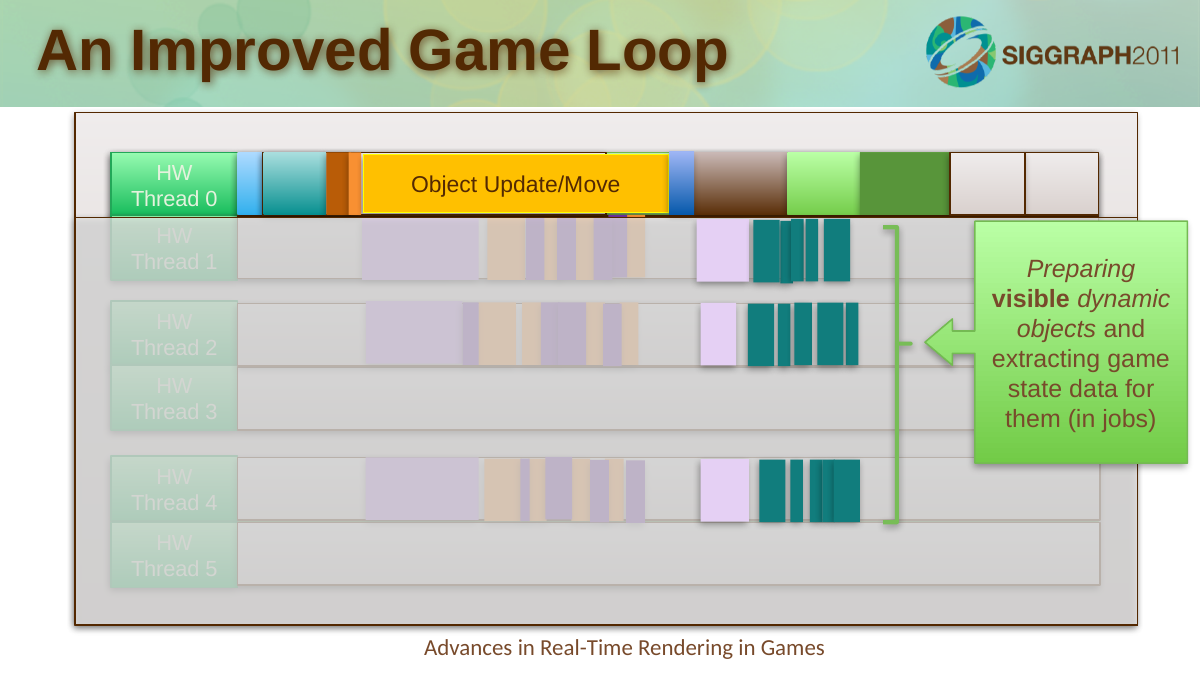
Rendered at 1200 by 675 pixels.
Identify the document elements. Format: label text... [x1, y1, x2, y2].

text_box [700, 459, 749, 522]
text_box [833, 459, 860, 523]
text_box [263, 152, 324, 215]
text_box [859, 152, 947, 215]
text_box [805, 218, 819, 282]
text_box [753, 219, 780, 283]
title An Improved Game Loop [24, 0, 1128, 96]
text_box [74, 217, 1138, 626]
text_box [348, 152, 362, 215]
text_box HW Thread 0 [110, 152, 233, 213]
text_box [759, 459, 786, 523]
text_box [700, 302, 737, 366]
text_box [695, 152, 785, 215]
text_box [790, 459, 803, 523]
text_box [696, 219, 749, 282]
text_box [74, 112, 1138, 217]
text_box [823, 218, 851, 282]
text_box [777, 303, 791, 367]
text_box [787, 152, 858, 215]
text_box Object Update/Move [363, 154, 665, 213]
text_box [237, 152, 259, 215]
text_box [747, 303, 775, 367]
text_box [1026, 152, 1099, 215]
text_box Preparing visible dynamic objects and extracting game state data for them (in jobs) [924, 220, 1189, 464]
picture [0, 0, 1200, 107]
text_box [822, 459, 831, 523]
text_box [883, 225, 913, 525]
text_box [791, 218, 803, 282]
text_box [809, 459, 820, 523]
text_box [794, 302, 812, 366]
text_box [669, 151, 695, 215]
text_box [326, 152, 347, 215]
text_box [949, 152, 1026, 215]
text_box [817, 302, 844, 366]
text_box [845, 302, 859, 366]
